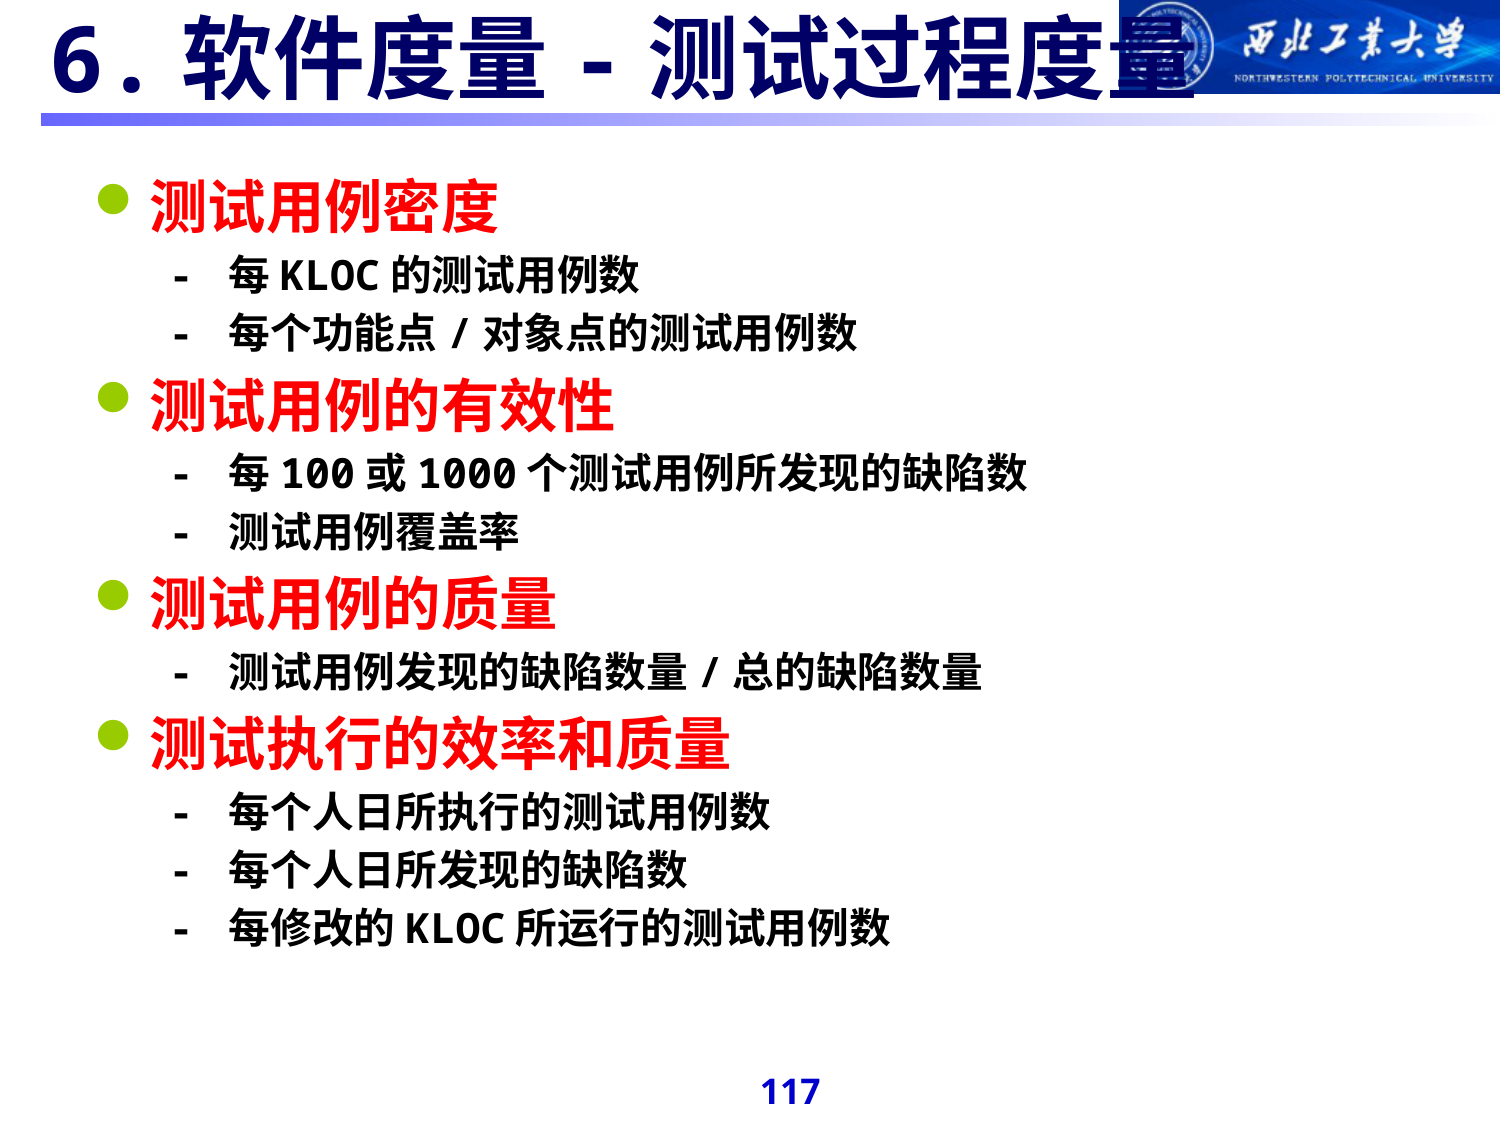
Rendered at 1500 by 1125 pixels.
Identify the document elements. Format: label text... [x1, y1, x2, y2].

picture [1119, 0, 1500, 94]
text_box 测试用例密度 - 每KLOC的测试用例数 - 每个功能点/对象点的测试用例数 测试用例的有效性 - 每100或1000个测试用例所发现的缺陷数 - 测试用例覆盖率 测试用例的质量 - 测试用例发现的缺陷数量/总的缺陷数量 测试执行的效率和质量 - 每个人日所执行的测试用例数 - 每个人日所发现的缺陷数 - 每修改的KLOC所运行的测试用例数 [78, 163, 1354, 1072]
text_box 6.软件度量-测试过程度量 [34, 4, 1405, 119]
